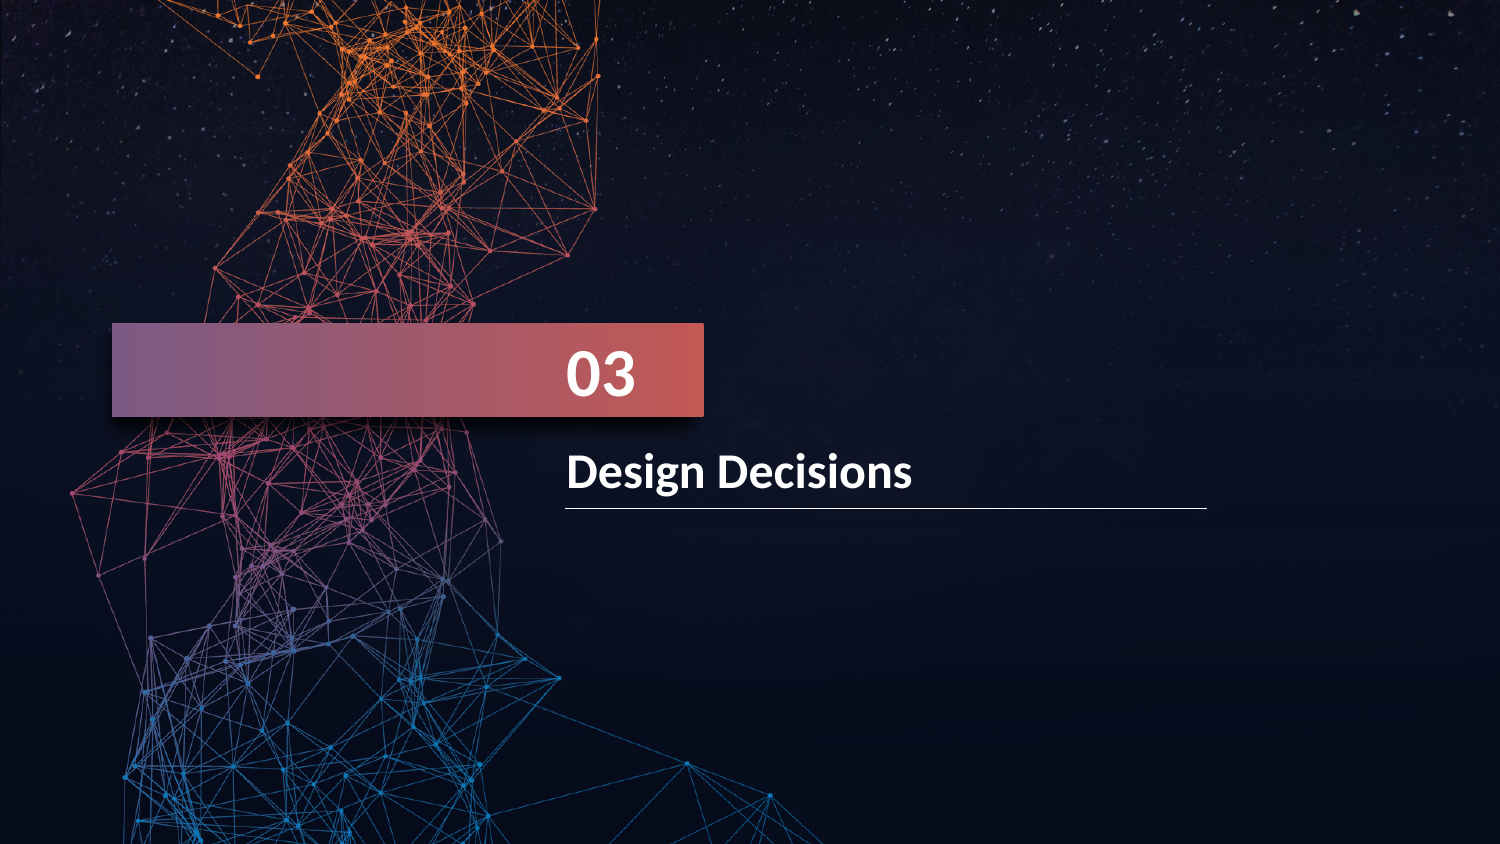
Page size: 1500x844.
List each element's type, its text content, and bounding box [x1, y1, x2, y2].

text_box Design Decisions [555, 432, 1217, 505]
text_box 03 [555, 322, 651, 417]
picture [0, 0, 1500, 844]
text_box [651, 323, 704, 417]
text_box [112, 323, 555, 417]
